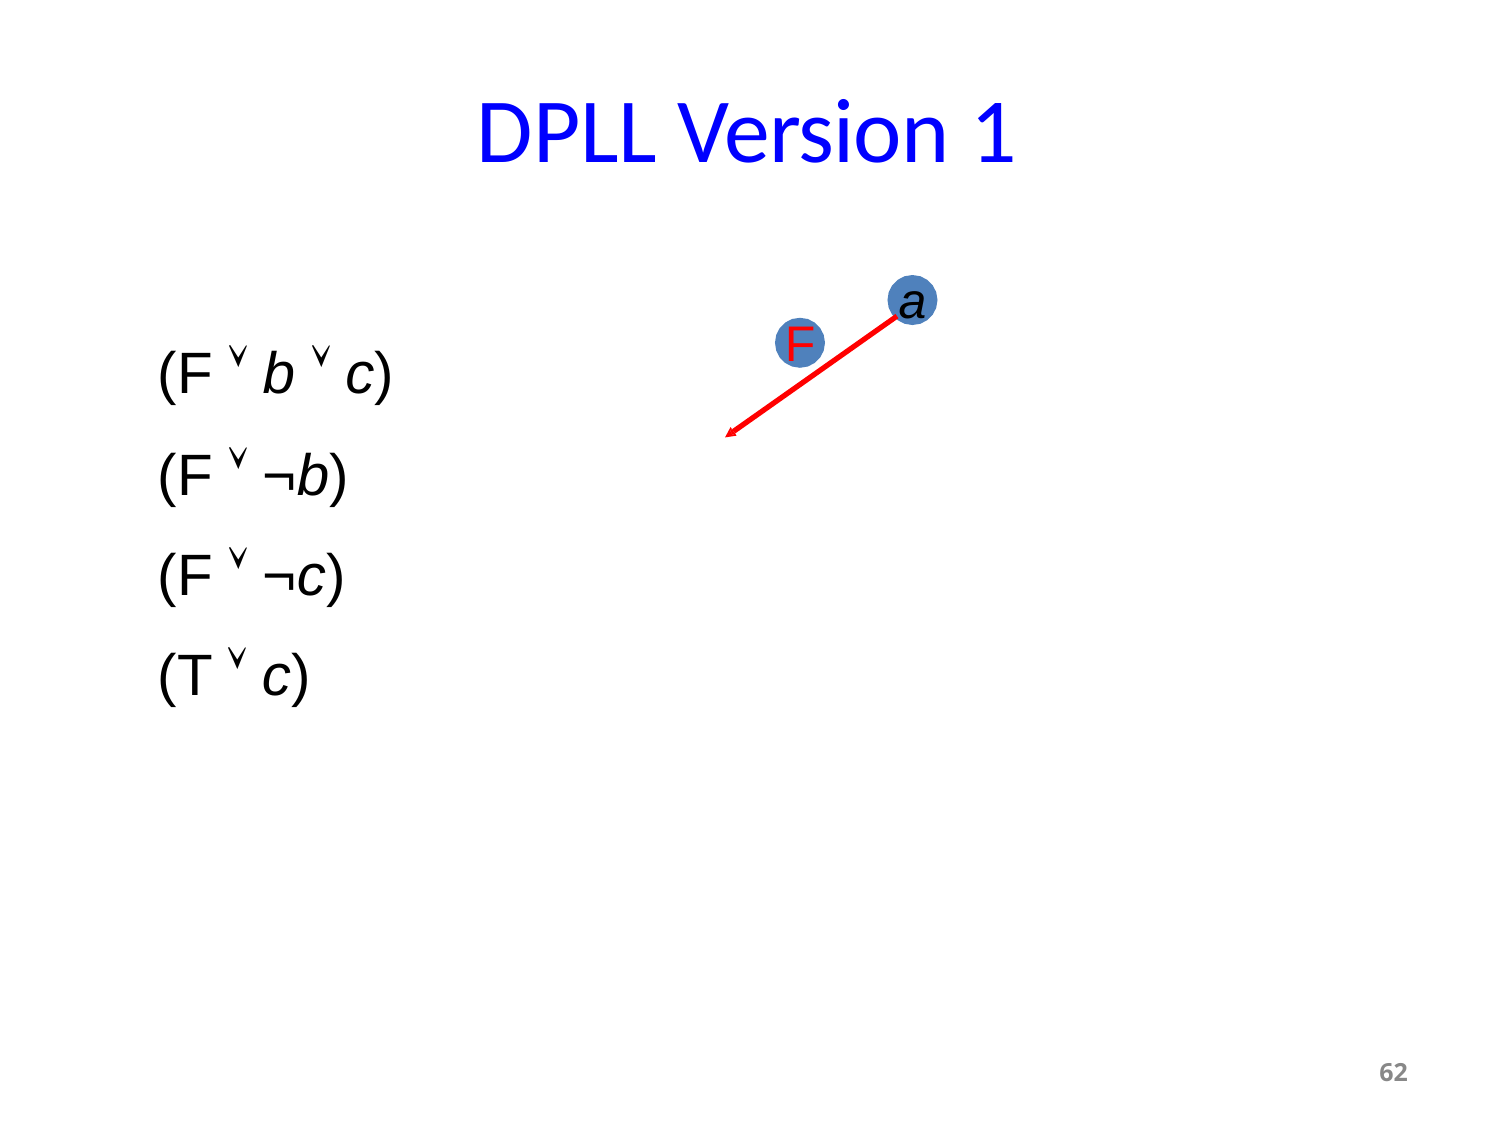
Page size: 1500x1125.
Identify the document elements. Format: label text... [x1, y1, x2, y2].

title DPLL Version 1 [474, 68, 1026, 259]
text_box [929, 281, 938, 319]
text_box [887, 281, 896, 312]
text_box (F  b  c) (F  ¬b) (F  ¬c) (T  c) [155, 301, 427, 708]
text_box a [896, 266, 929, 329]
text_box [724, 313, 899, 438]
slide_number 62 [1373, 1051, 1417, 1125]
